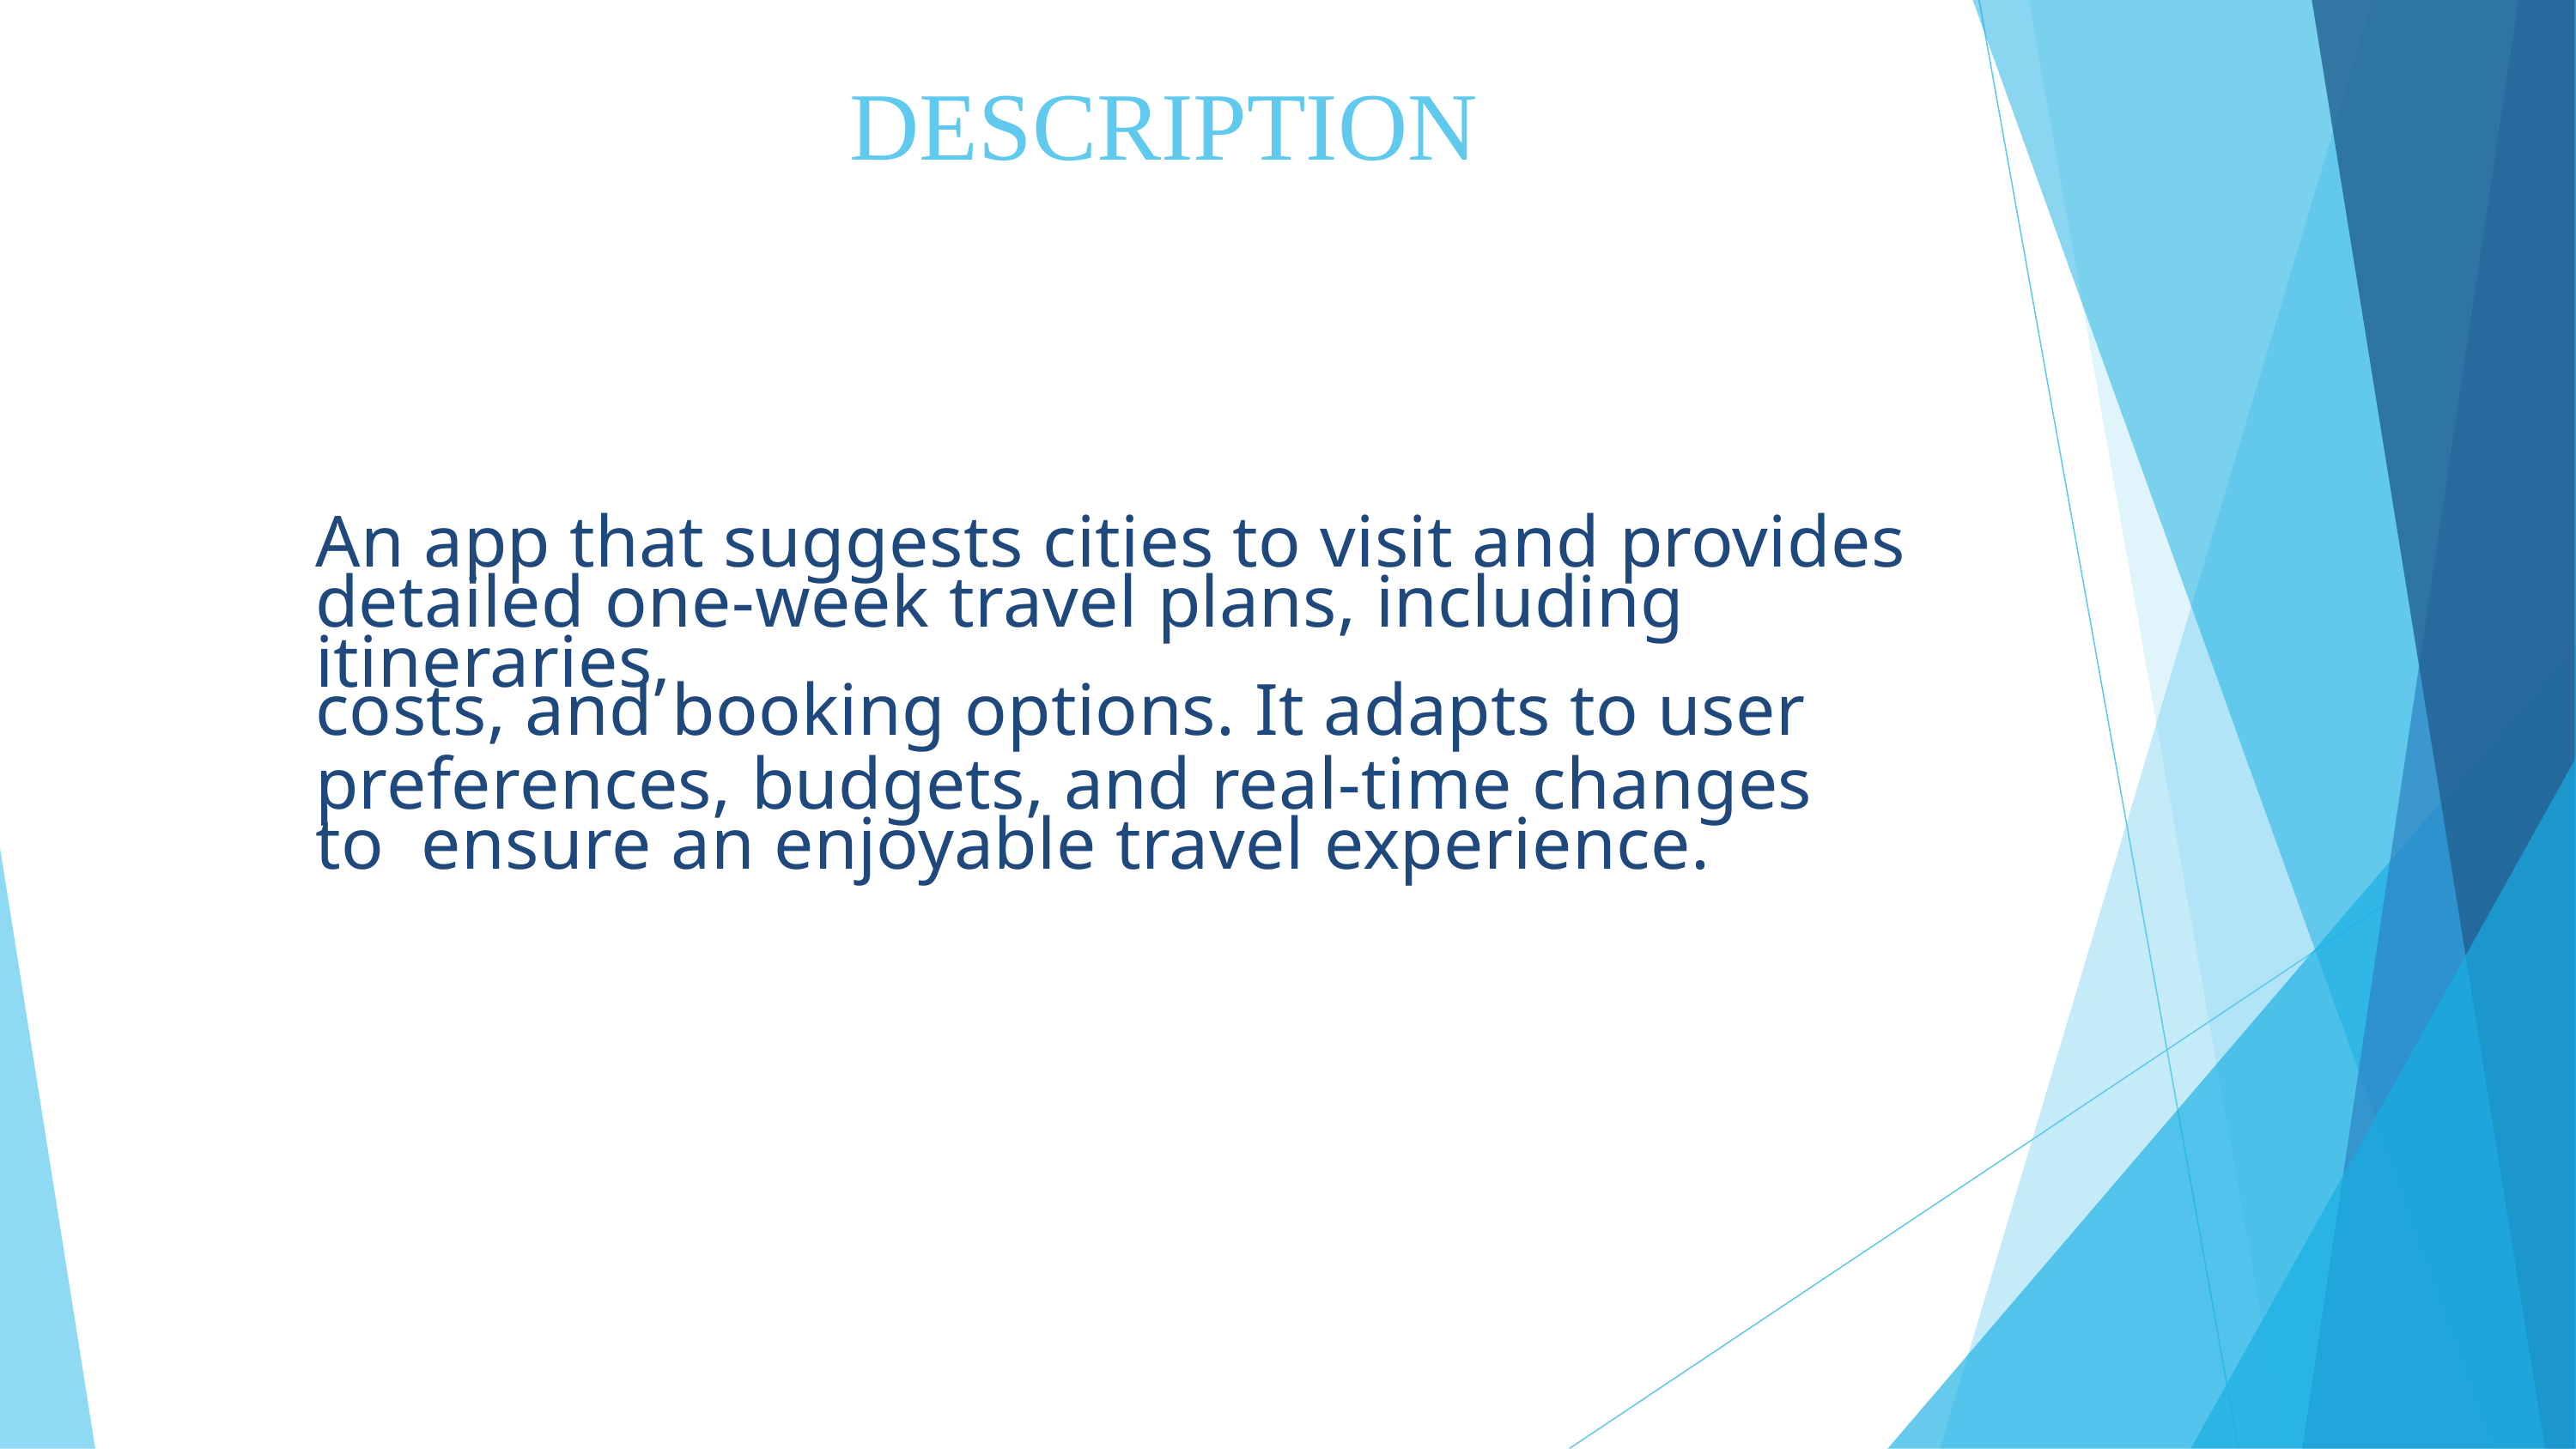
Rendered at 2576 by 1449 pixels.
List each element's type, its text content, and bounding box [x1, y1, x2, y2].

title DESCRIPTION [848, 61, 1480, 306]
text_box An app that suggests cities to visit and provides detailed one-week travel plans, including itineraries, costs, and booking options. It adapts to user preferences, budgets, and real-time changes to ensure an enjoyable travel experience. [313, 492, 1957, 882]
